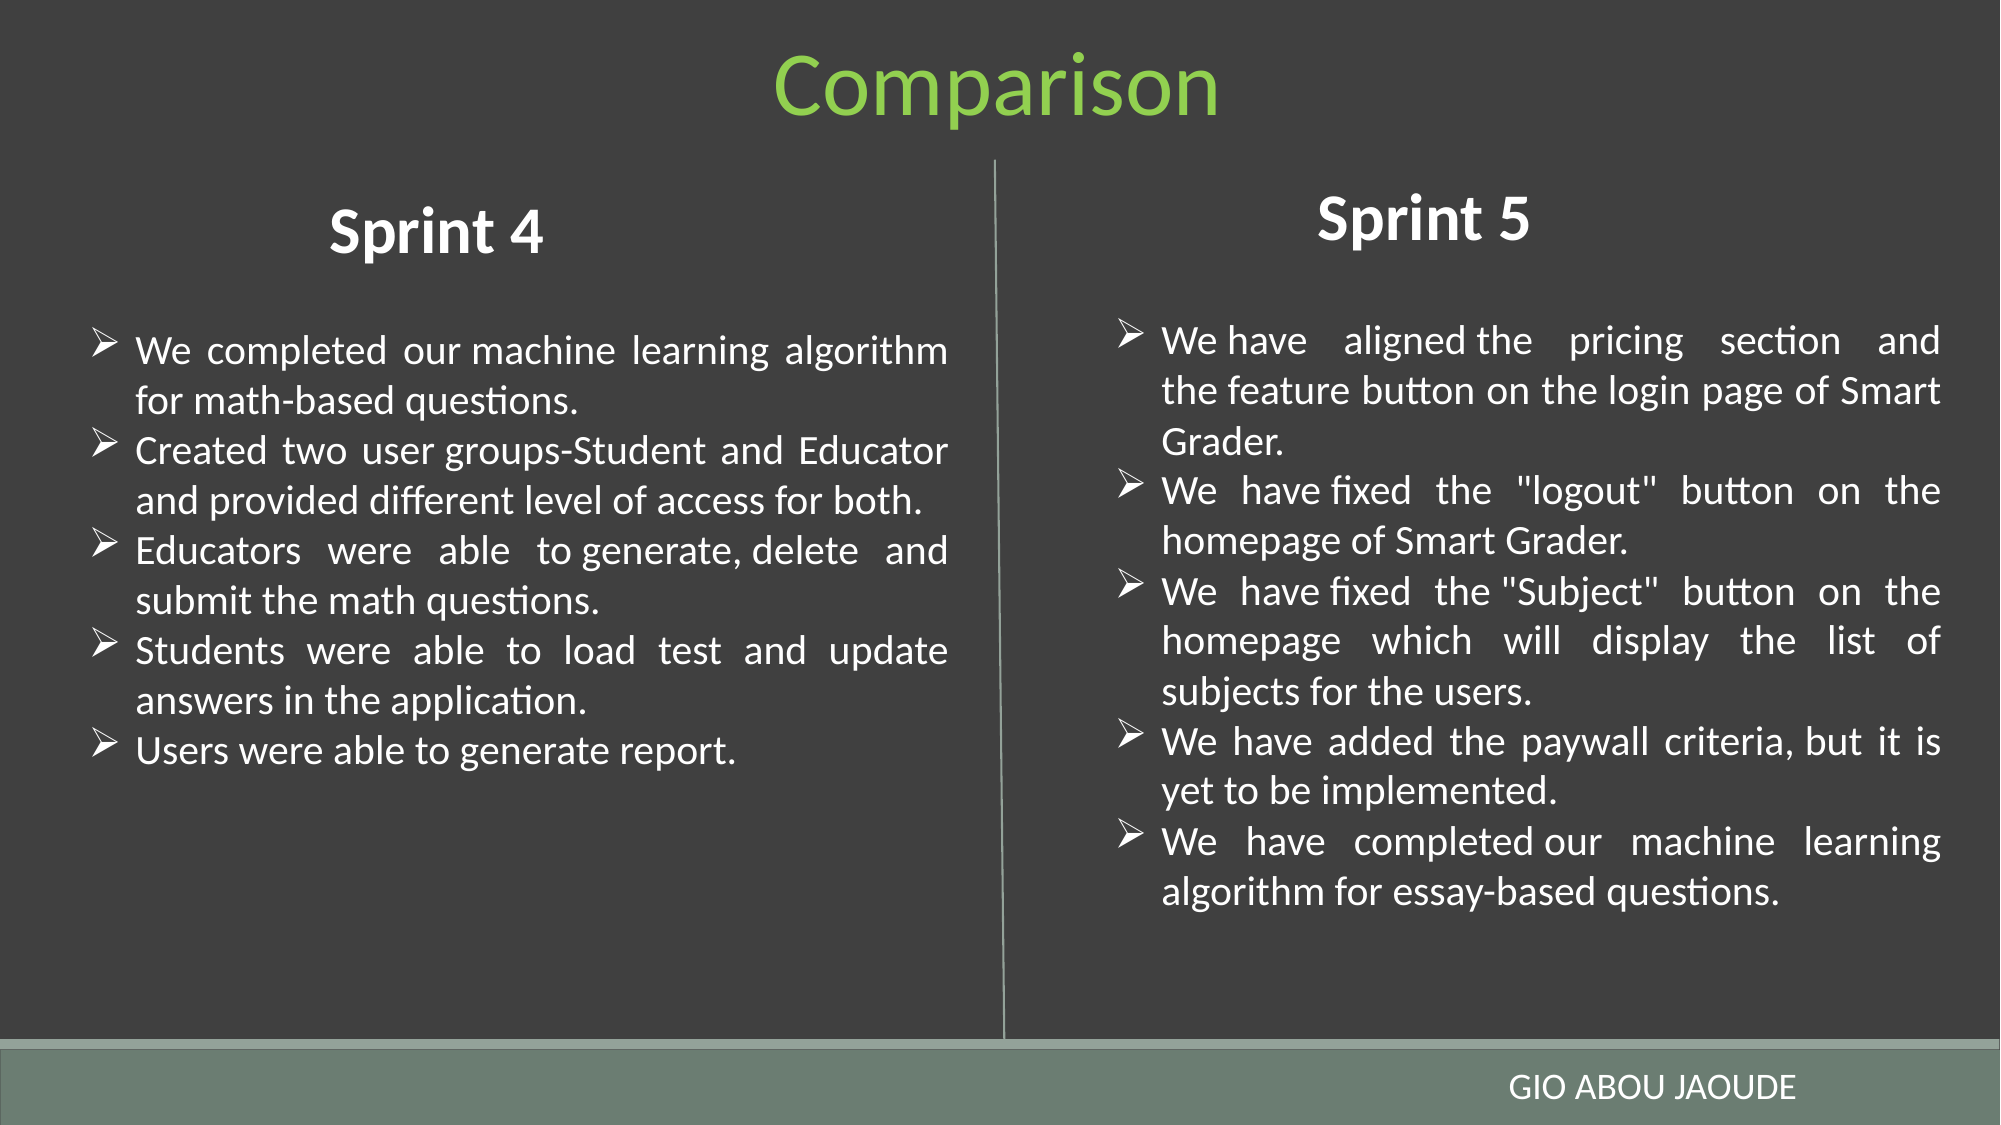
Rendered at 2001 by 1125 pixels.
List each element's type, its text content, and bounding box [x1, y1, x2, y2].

text_box GIO ABOU JAOUDE [1493, 1054, 1944, 1125]
text_box We have aligned the pricing section and the feature button on the login page of Smart Grader. We have fixed the "logout" button on the homepage of Smart Grader. We have fixed the "Subject" button on the homepage which will display the list of subjects for the users. We have added the paywall criteria, but it is yet to be implemented. We have completed our machine learning algorithm for essay-based questions. [1099, 305, 1957, 1071]
text_box Comparison [758, 16, 1390, 142]
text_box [994, 159, 1005, 1045]
text_box We completed our machine learning algorithm for math-based questions. Created two user groups-Student and Educator and provided different level of access for both. Educators were able to generate, delete and submit the math questions. Students were able to load test and update answers in the application. Users were able to generate report. [73, 315, 964, 916]
text_box Sprint 4 [314, 178, 765, 274]
text_box Sprint 5 [1302, 166, 1753, 262]
